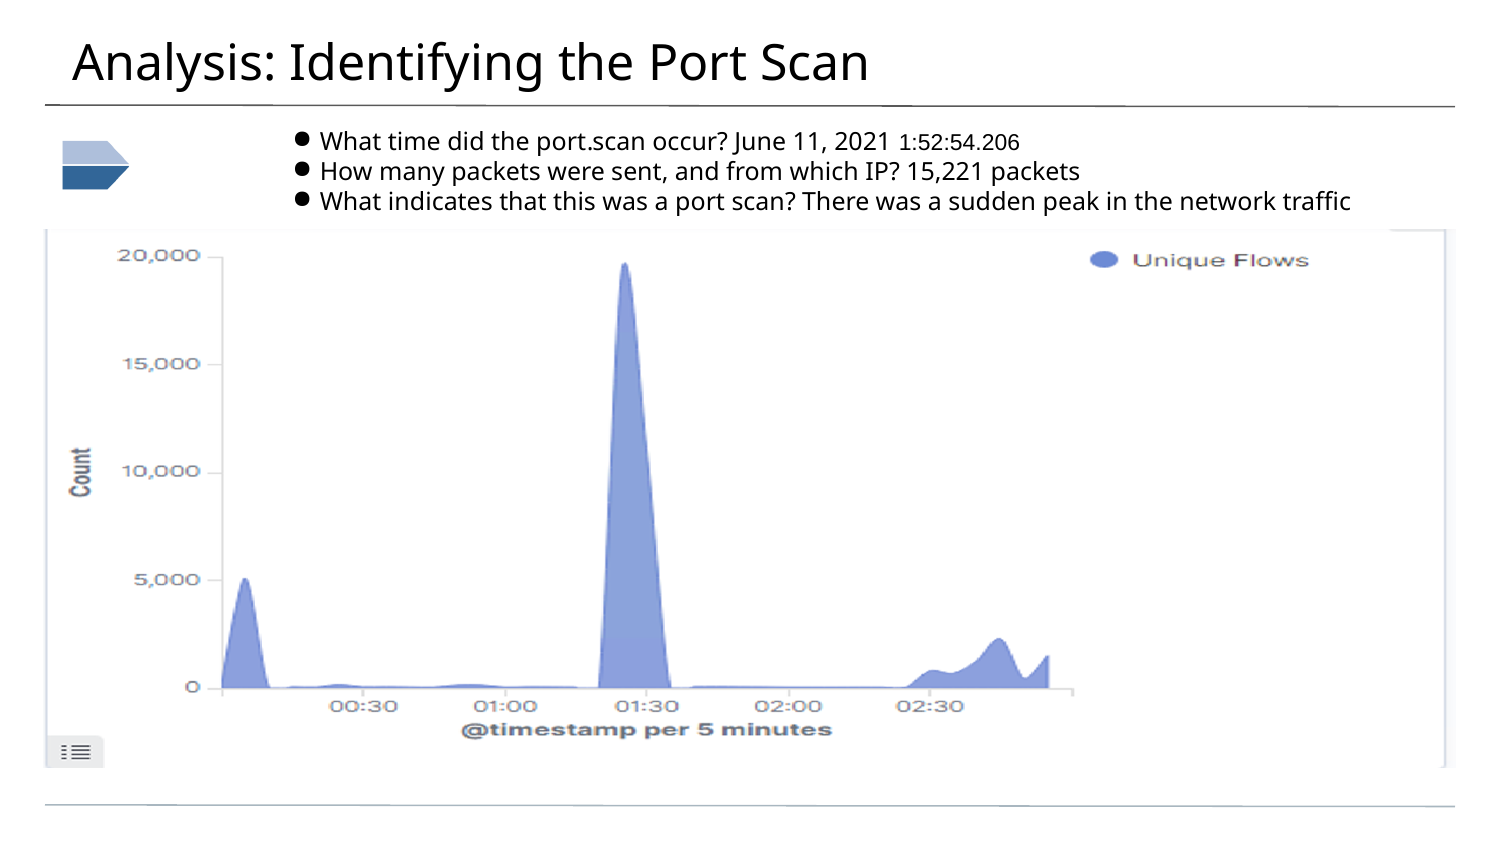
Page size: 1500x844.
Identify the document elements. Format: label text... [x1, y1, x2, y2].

subtitle . [0, 110, 192, 320]
picture [59, 136, 131, 192]
subtitle What time did the port scan occur? June 11, 2021 1:52:54.206 How many packets were sent, and from which IP? 15,221 packets What indicates that this was a port scan? There was a sudden peak in the network traffic [192, 110, 1500, 271]
picture [43, 229, 1457, 769]
title Analysis: Identifying the Port Scan [0, 0, 1500, 88]
